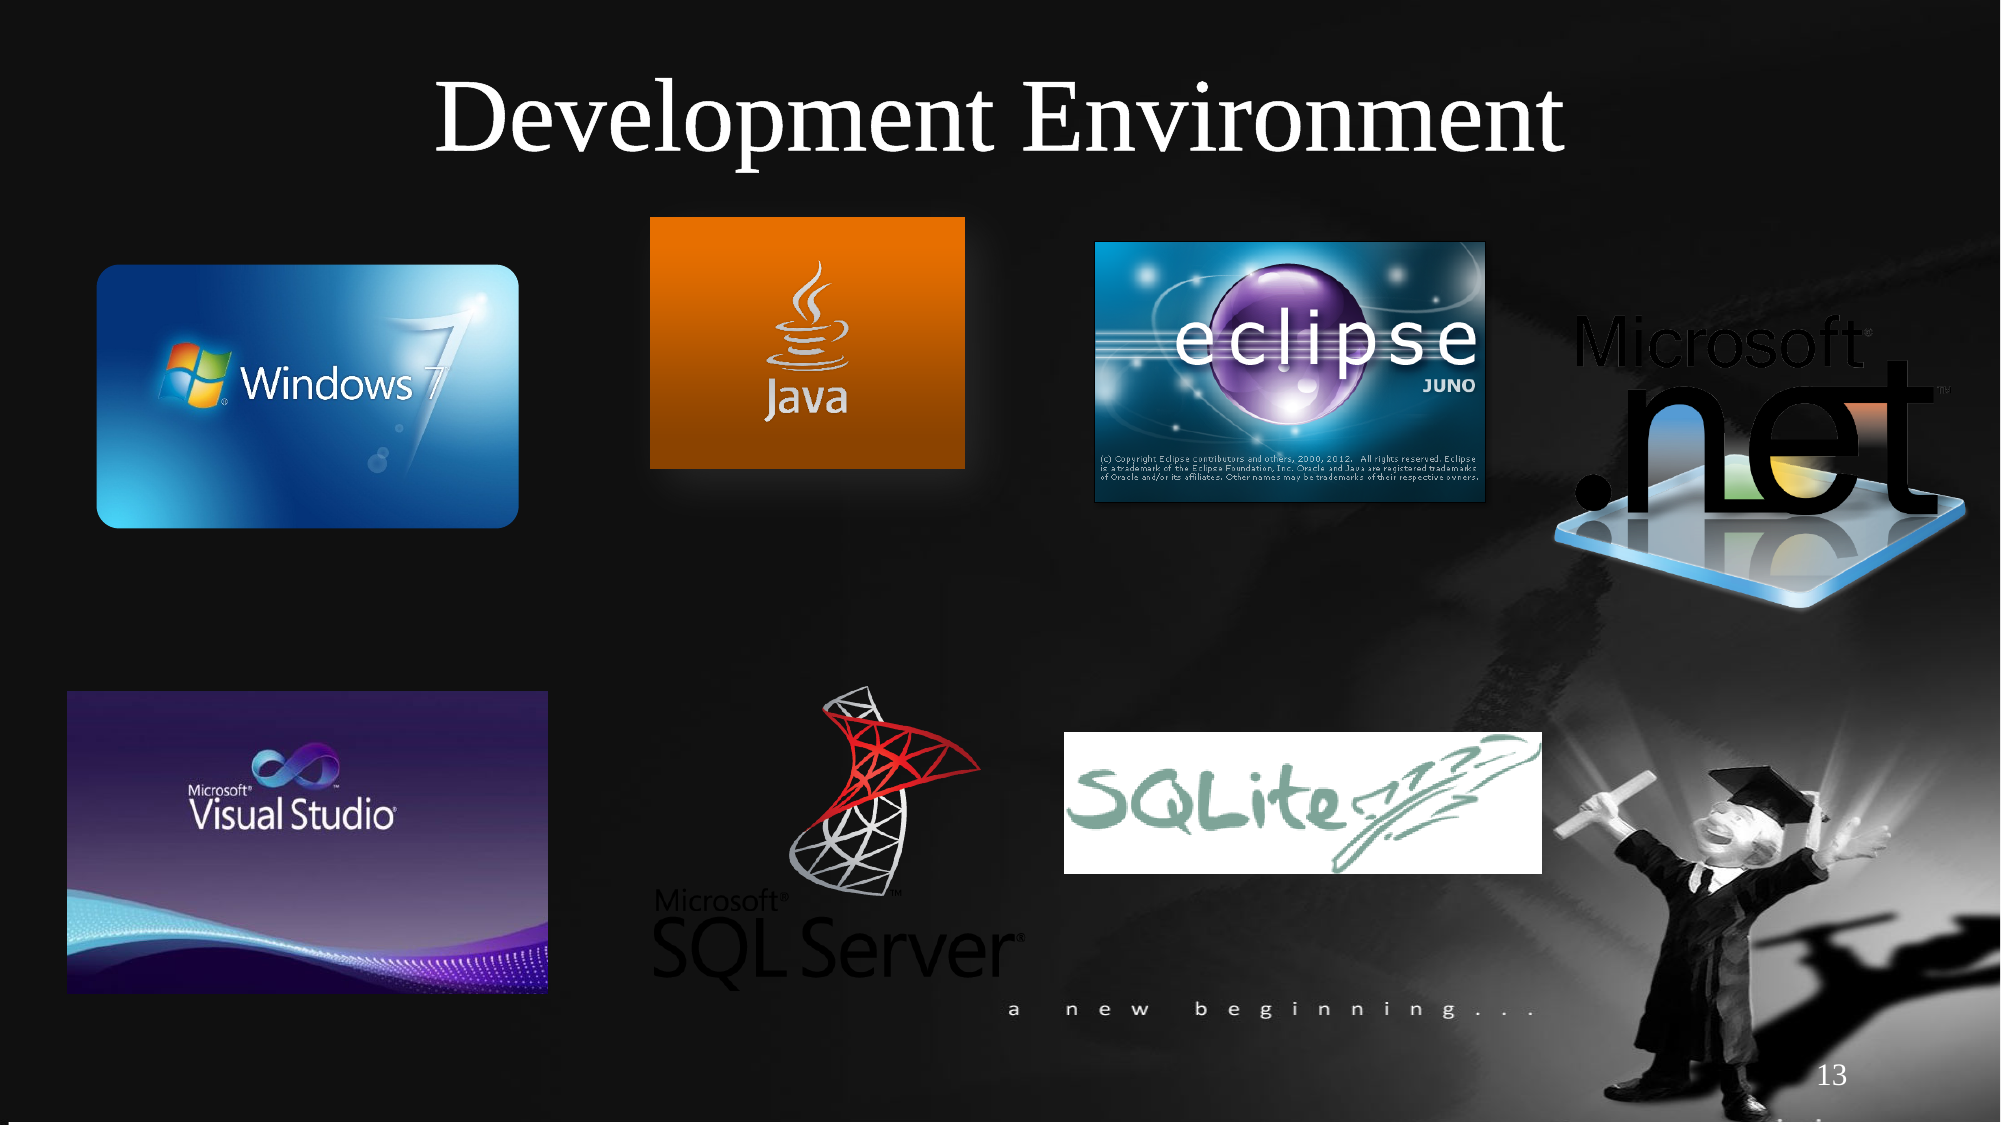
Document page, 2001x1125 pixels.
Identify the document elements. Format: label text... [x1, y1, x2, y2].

title Development Environment [137, 0, 1863, 218]
picture [0, 0, 2001, 1125]
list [96, 264, 519, 529]
slide_number 13 [1325, 1042, 1863, 1103]
